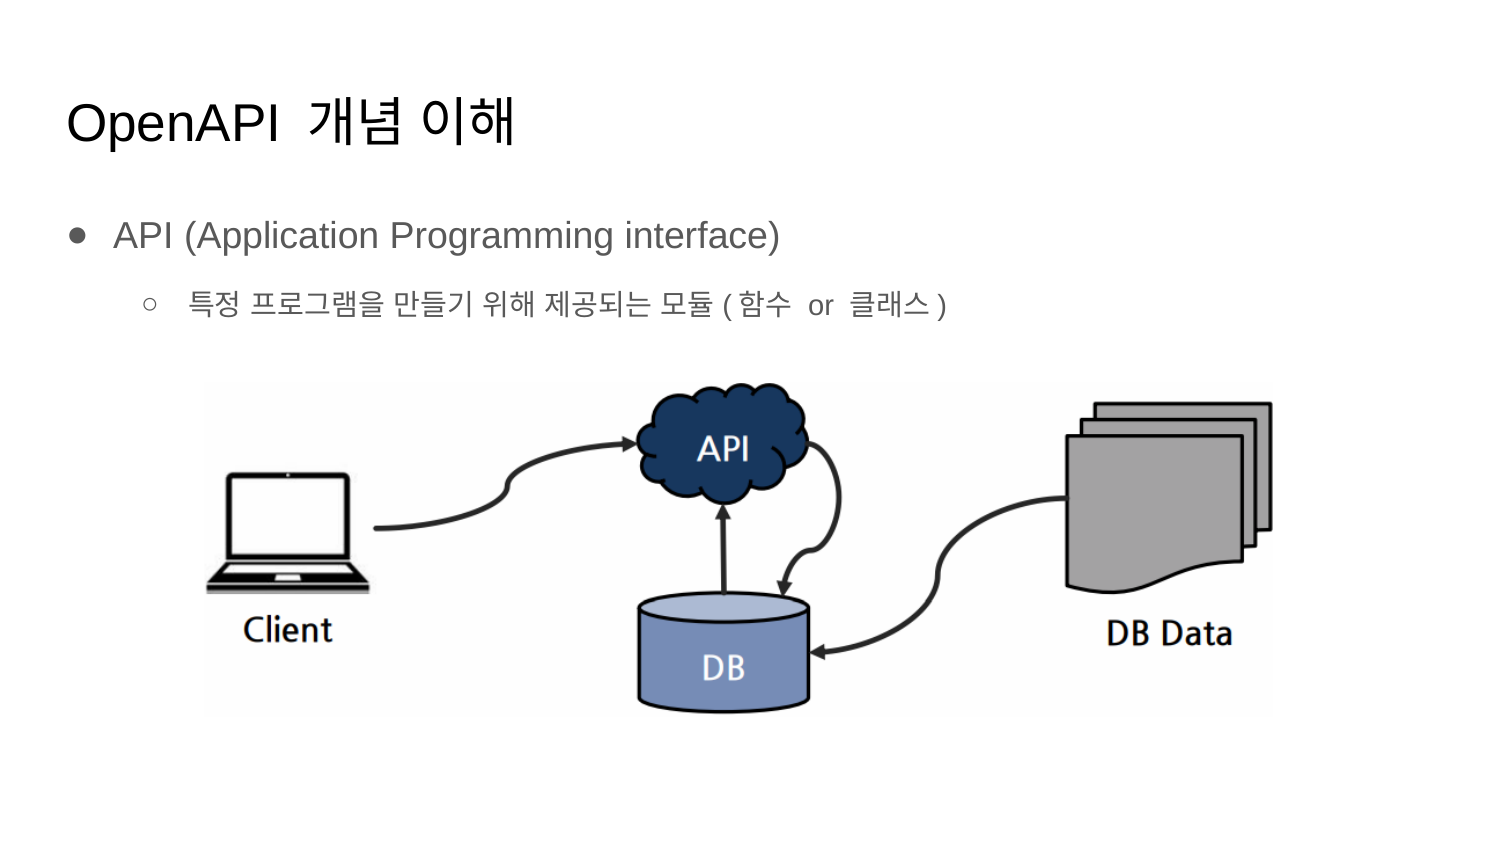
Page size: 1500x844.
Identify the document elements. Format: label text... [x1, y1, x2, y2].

title OpenAPI 개념 이해 [51, 72, 1449, 167]
picture [203, 381, 1273, 717]
list API (Application Programming interface) 특정 프로그램을 만들기 위해 제공되는 모듈(함수 or 클래스) [51, 189, 1449, 383]
